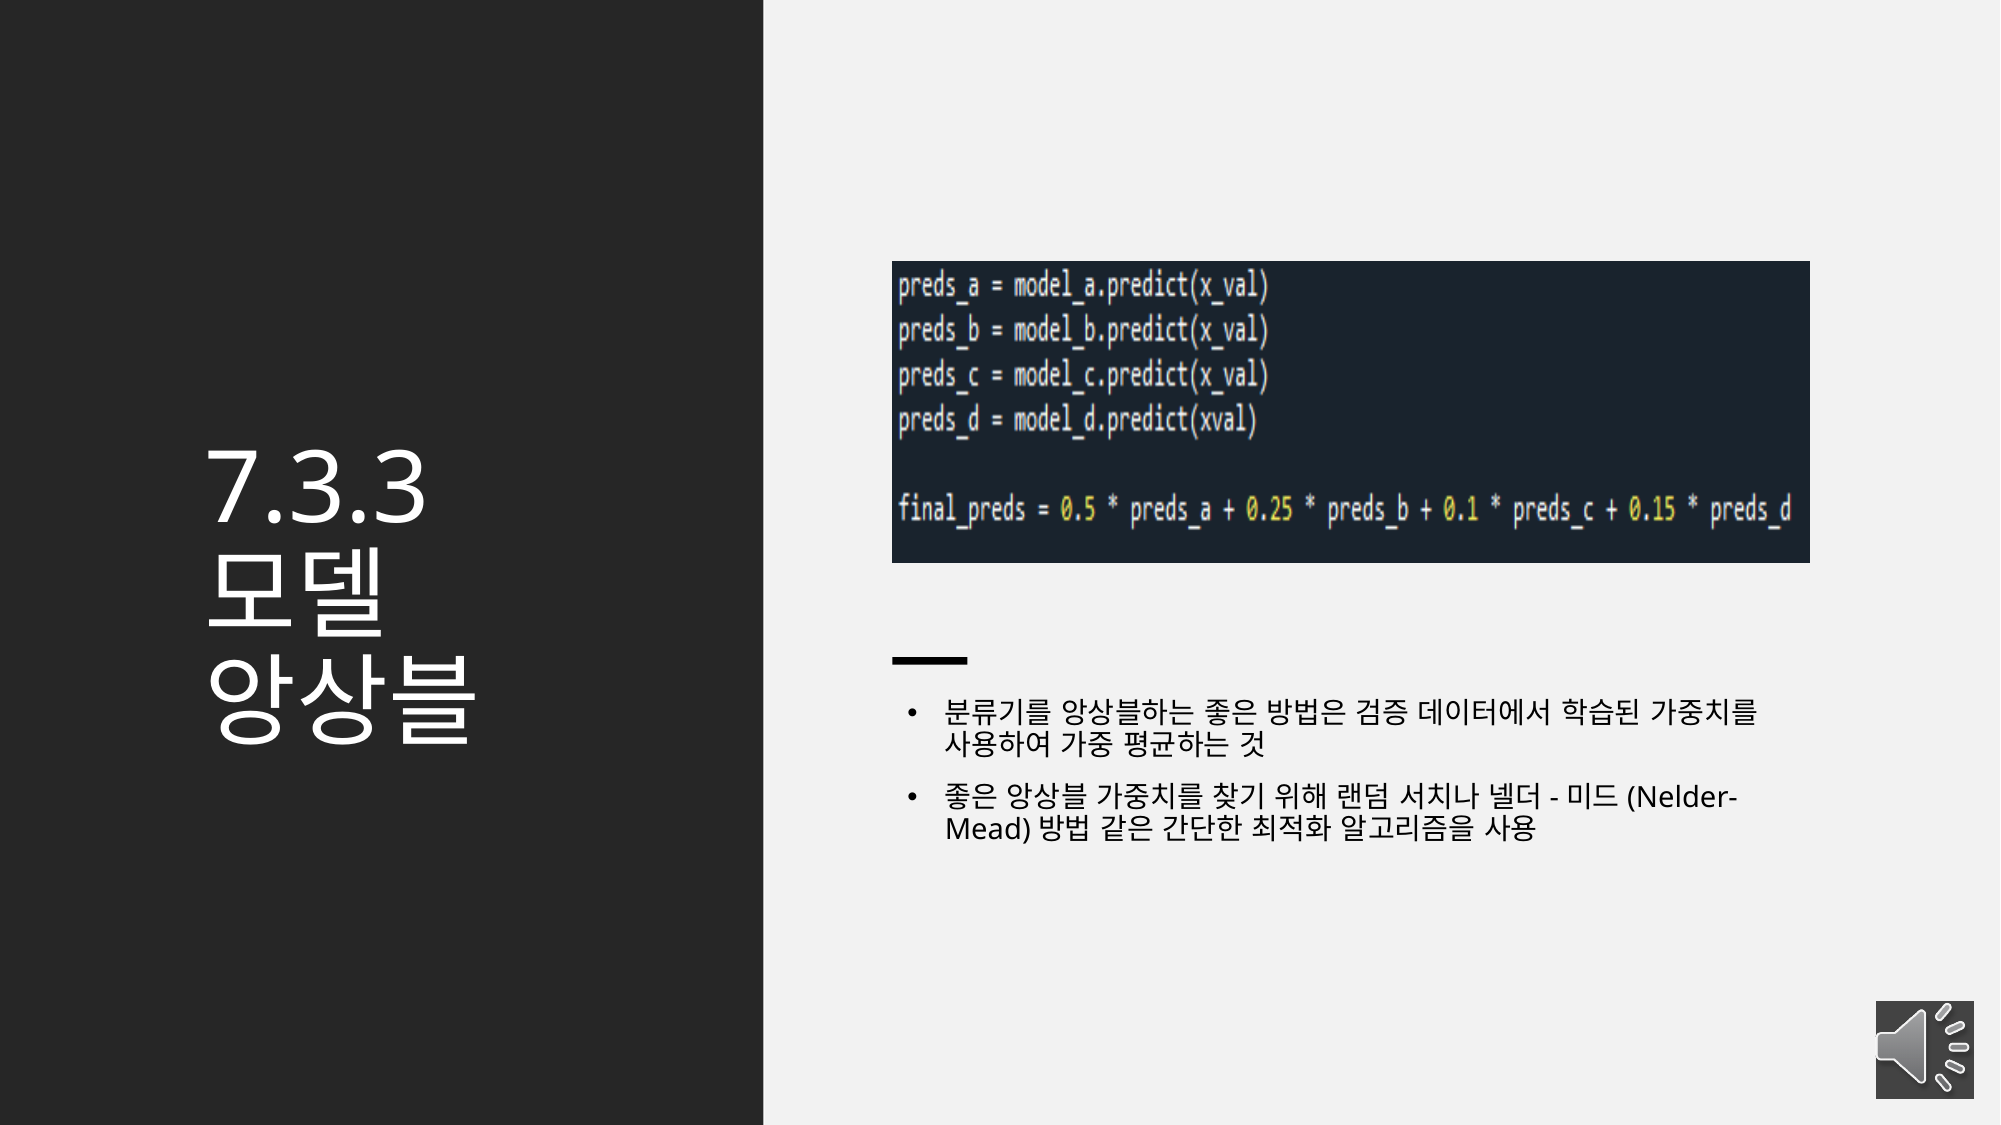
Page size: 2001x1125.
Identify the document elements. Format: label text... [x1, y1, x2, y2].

text_box [891, 656, 968, 666]
picture [892, 260, 1810, 563]
title 7.3.3 모델 앙상블 [189, 104, 668, 1020]
list 분류기를 앙상블하는 좋은 방법은 검증 데이터에서 학습된 가중치를 사용하여 가중 평균하는 것 좋은 앙상블 가중치를 찾기 위해 랜덤 서치나 넬더-미드(Nelder-Mead)방법 같은 간단한 최적화 알고리즘을 사용 [892, 691, 1812, 1020]
text_box [764, 0, 2000, 1125]
text_box [0, 0, 764, 1125]
picture [1874, 999, 1975, 1100]
